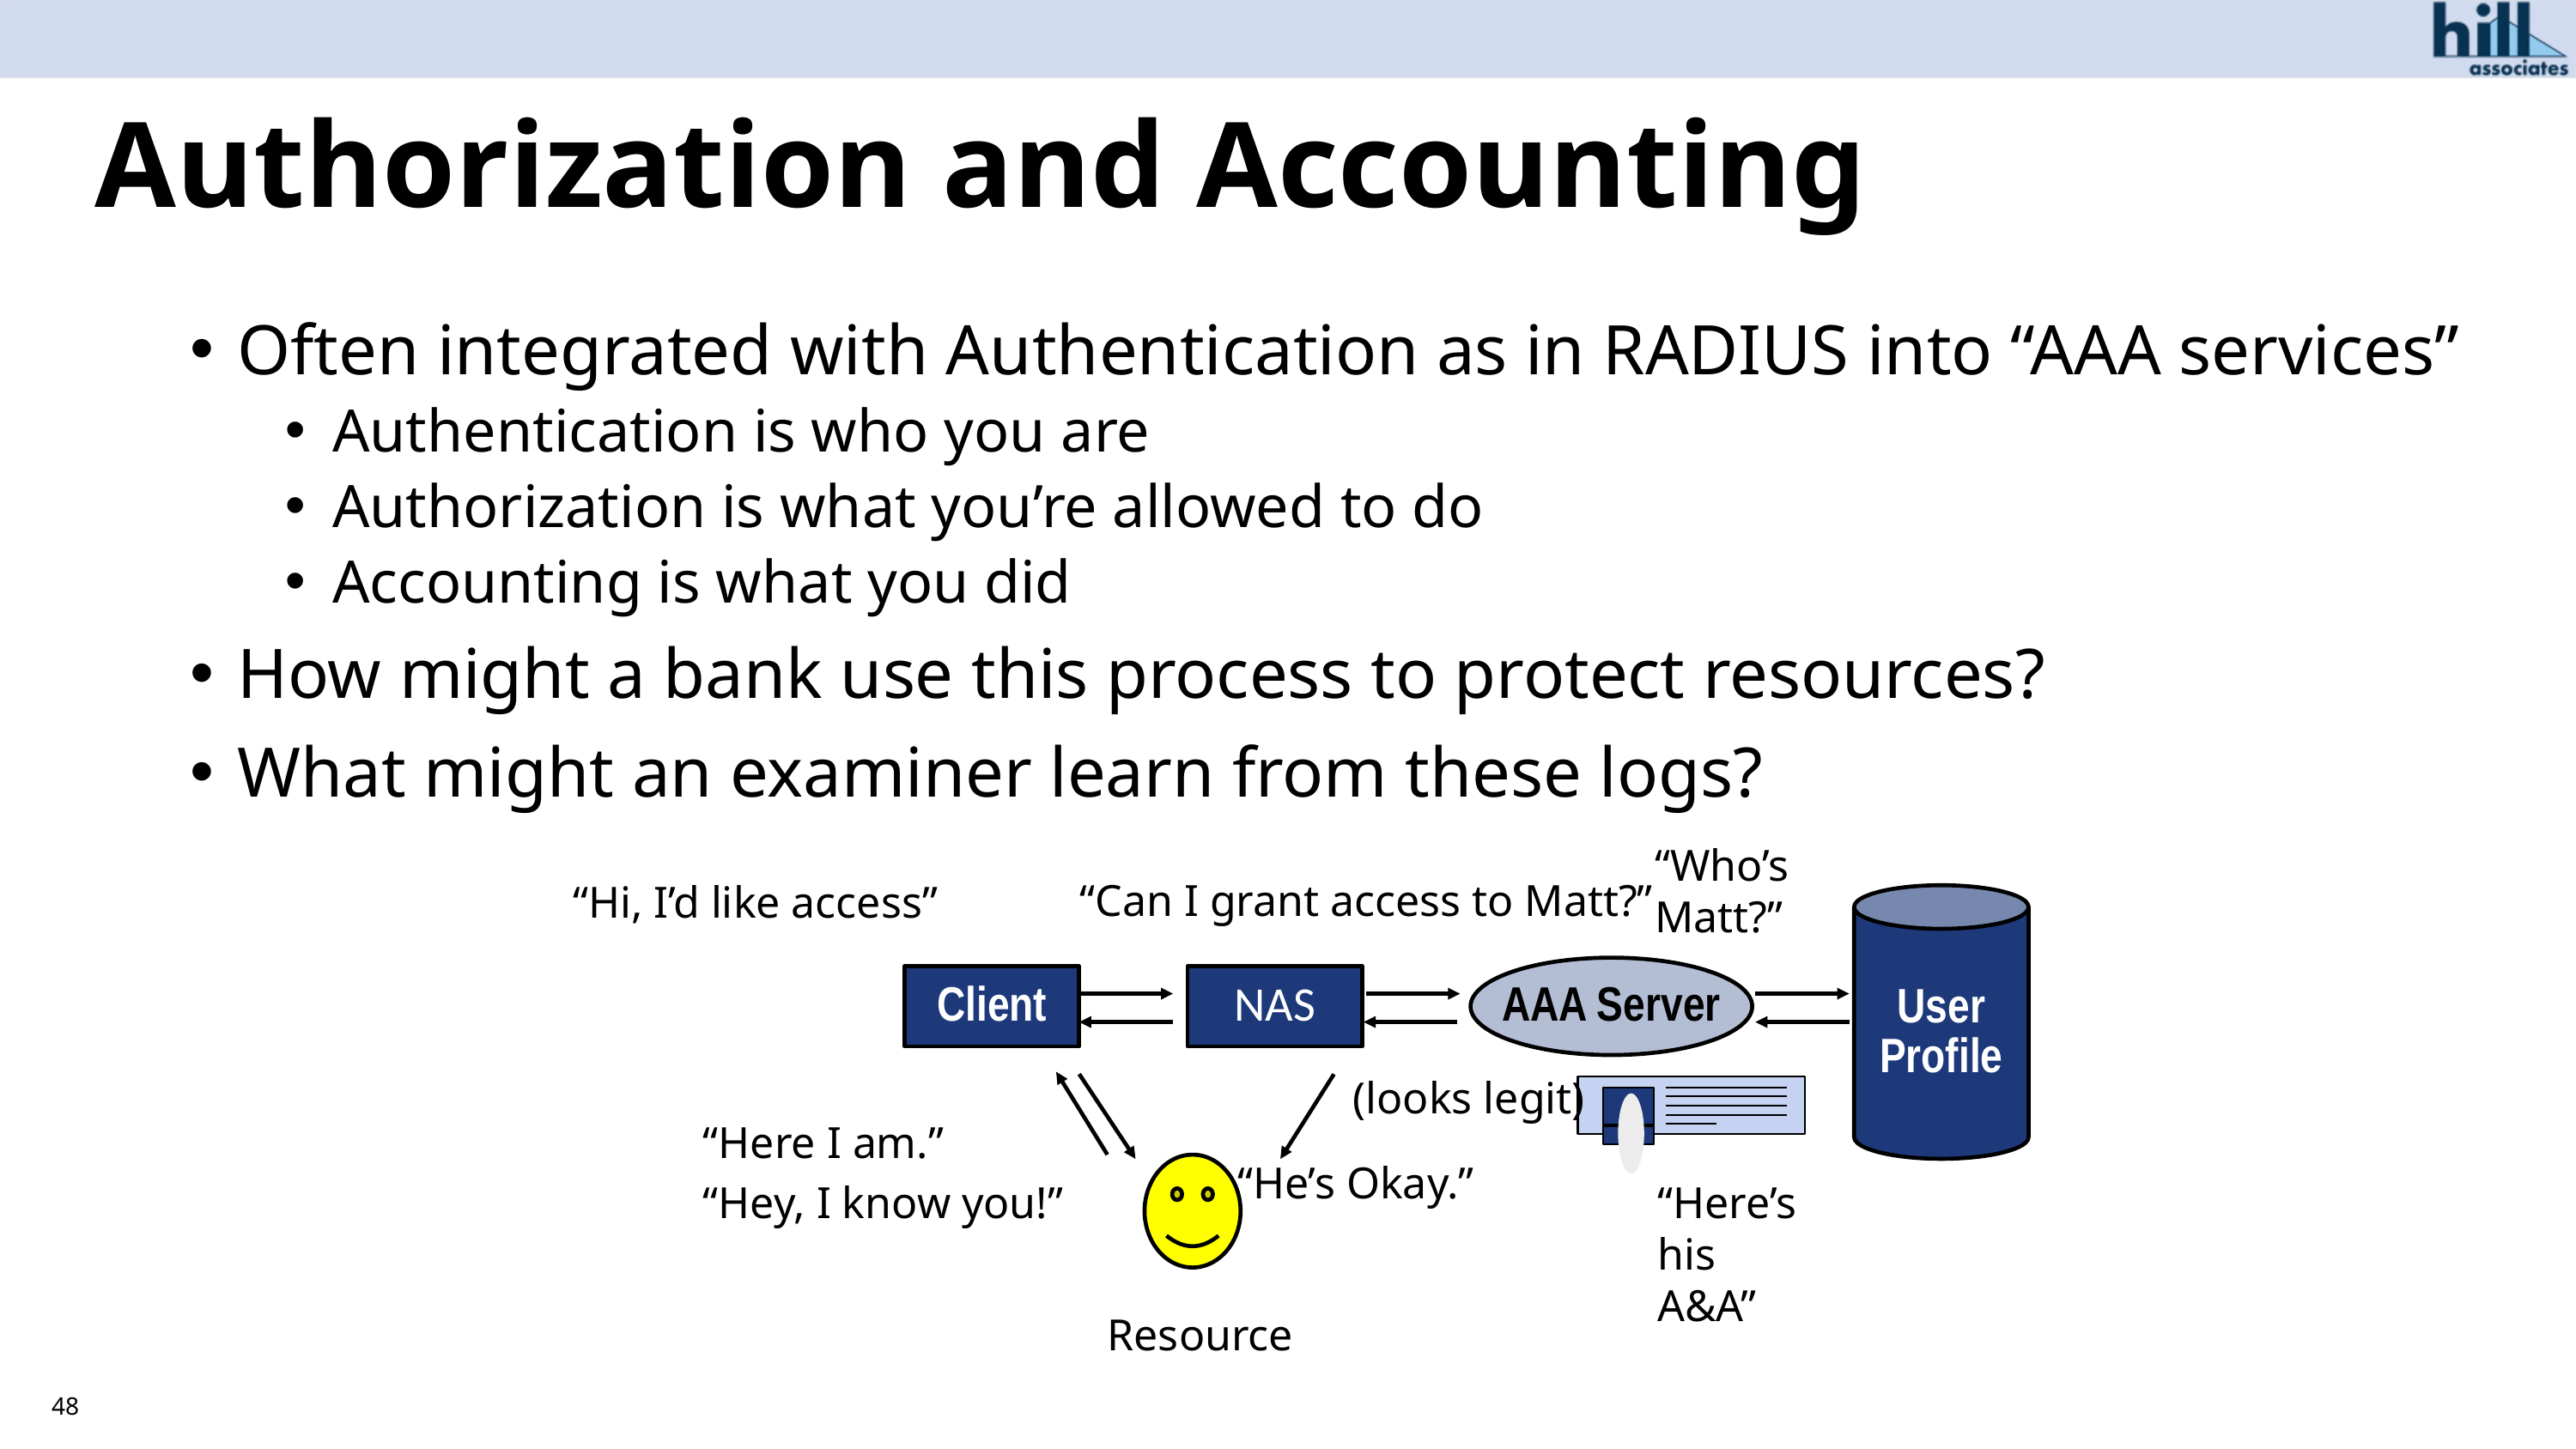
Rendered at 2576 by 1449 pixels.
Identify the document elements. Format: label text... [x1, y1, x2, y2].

picture [2432, 0, 2576, 80]
text_box “Hey, I know you!” [690, 1168, 1230, 1234]
text_box “Here’s his A&A” [1644, 1168, 1838, 1337]
text_box Resource [1095, 1301, 1341, 1366]
text_box User Profile [1854, 885, 2029, 1159]
text_box “Who’s Matt?” [1642, 831, 1836, 948]
text_box [1148, 1214, 1241, 1268]
text_box NAS [1188, 966, 1363, 1047]
title Vendors and Boxes, Software and Services [1854, 885, 2029, 929]
text_box (looks legit) [1340, 1064, 1677, 1129]
title Authorization and Accounting [82, 28, 2305, 309]
text_box Client [904, 966, 1079, 1047]
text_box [1577, 1076, 1806, 1174]
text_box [1280, 1074, 1334, 1159]
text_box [1078, 1074, 1136, 1159]
text_box 48 [32, 1384, 244, 1449]
text_box “Hi, I’d like access” [560, 869, 1188, 933]
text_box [1056, 1071, 1108, 1155]
text_box “Here I am.” [690, 1108, 1230, 1168]
text_box “He’s Okay.” [1230, 1149, 1644, 1214]
list Often integrated with Authentication as in RADIUS into “AAA services” Authentication is who you are Authorization is what you’re allowed to do Accounting is what you did How might a bank use this process to protect resources? What might an examiner learn from these logs? [177, 308, 2494, 826]
text_box “Can I grant access to Matt?” [1067, 866, 1642, 931]
text_box AAA Server [1470, 957, 1753, 1056]
